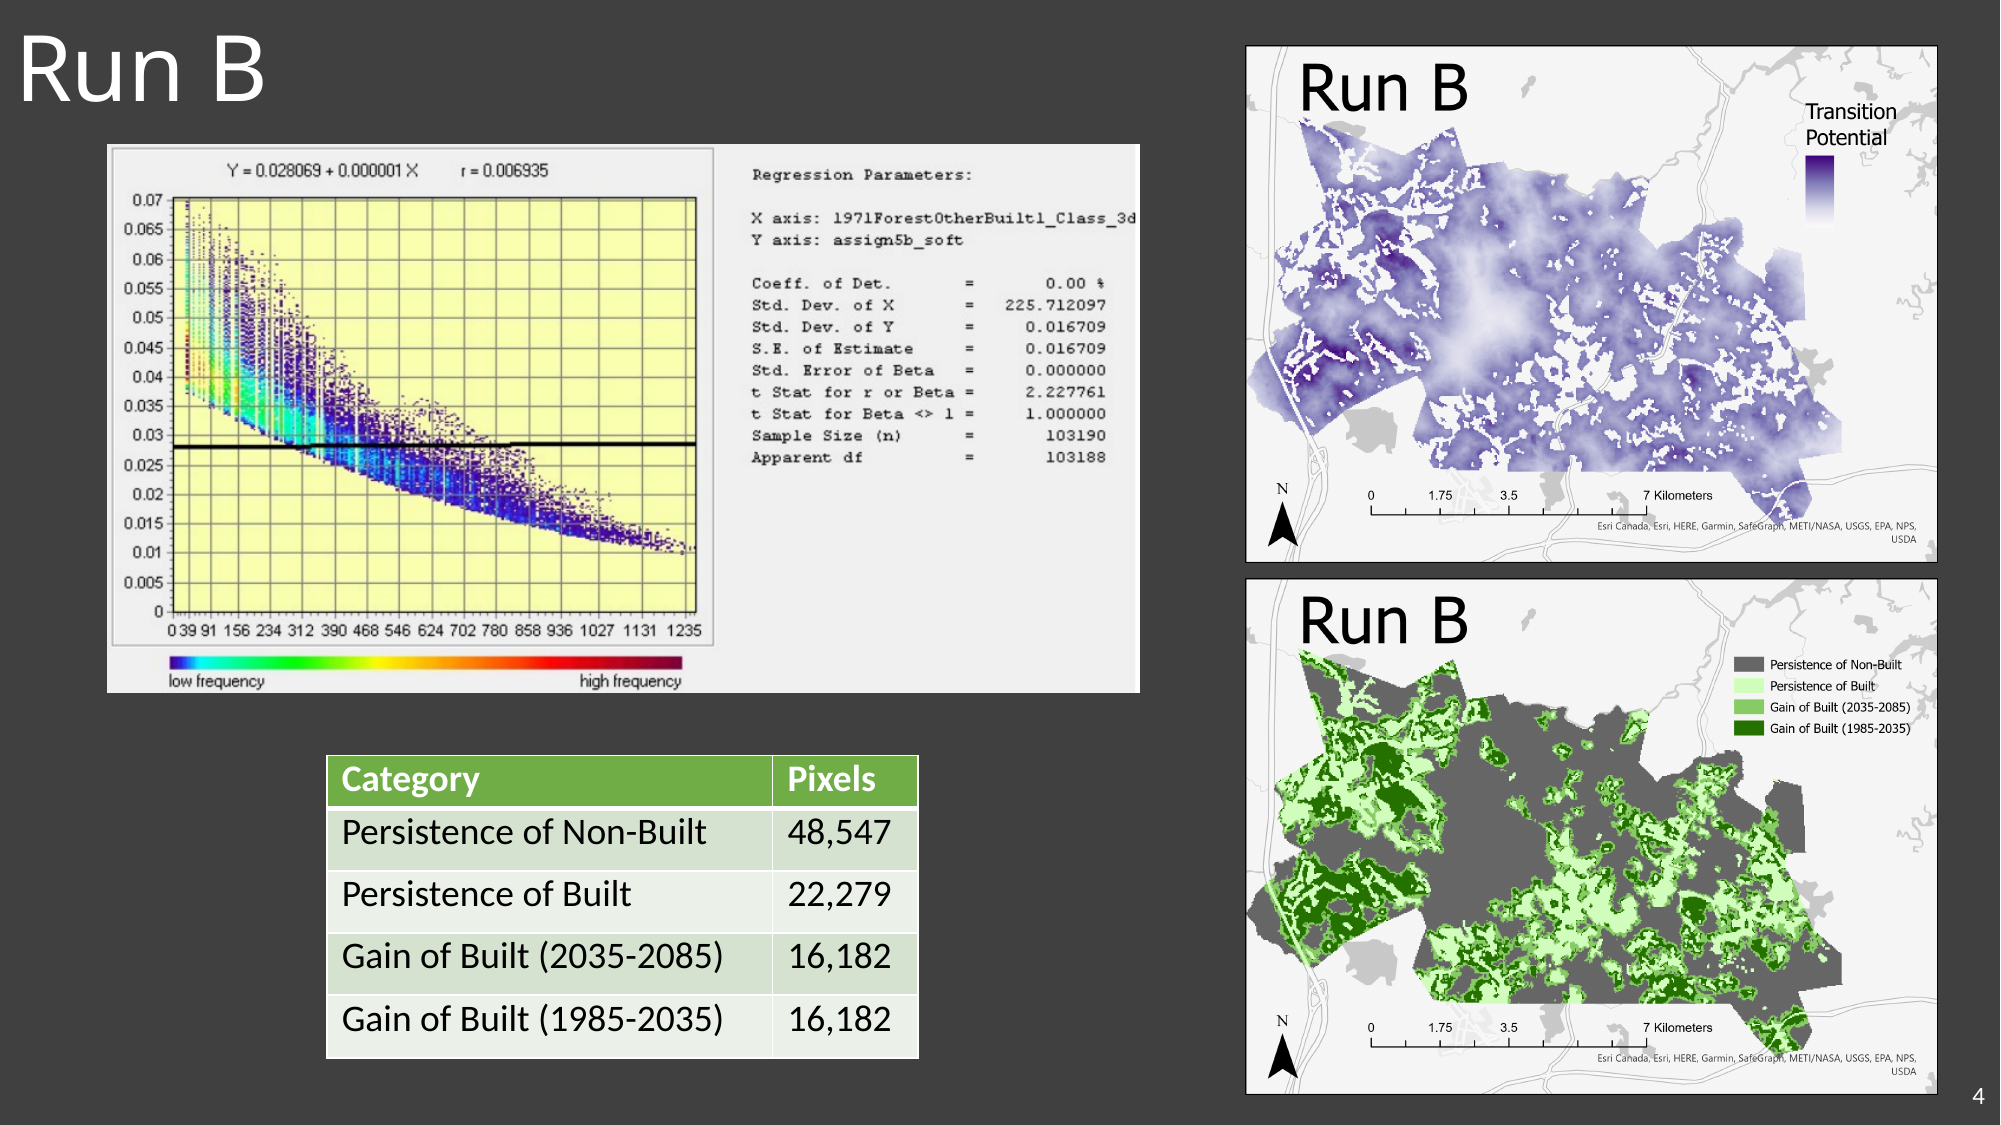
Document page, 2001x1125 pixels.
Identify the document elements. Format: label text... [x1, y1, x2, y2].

table_header Category [328, 756, 772, 806]
picture [107, 144, 1140, 693]
table_header Pixels [773, 756, 917, 806]
table_cell Persistence of Non-Built [328, 811, 772, 870]
table_cell Gain of Built (2035-2085) [328, 934, 772, 994]
table_cell Gain of Built (1985-2035) [328, 996, 772, 1057]
picture [1245, 45, 1938, 563]
table_cell 16,182 [773, 934, 917, 994]
table_cell Persistence of Built [328, 872, 772, 932]
title Run B [0, 0, 1725, 145]
picture [1245, 578, 1938, 1095]
table_cell 16,182 [773, 996, 917, 1057]
table_cell 48,547 [773, 811, 917, 870]
table_cell 22,279 [773, 872, 917, 932]
slide_number 4 [1550, 1064, 2000, 1125]
